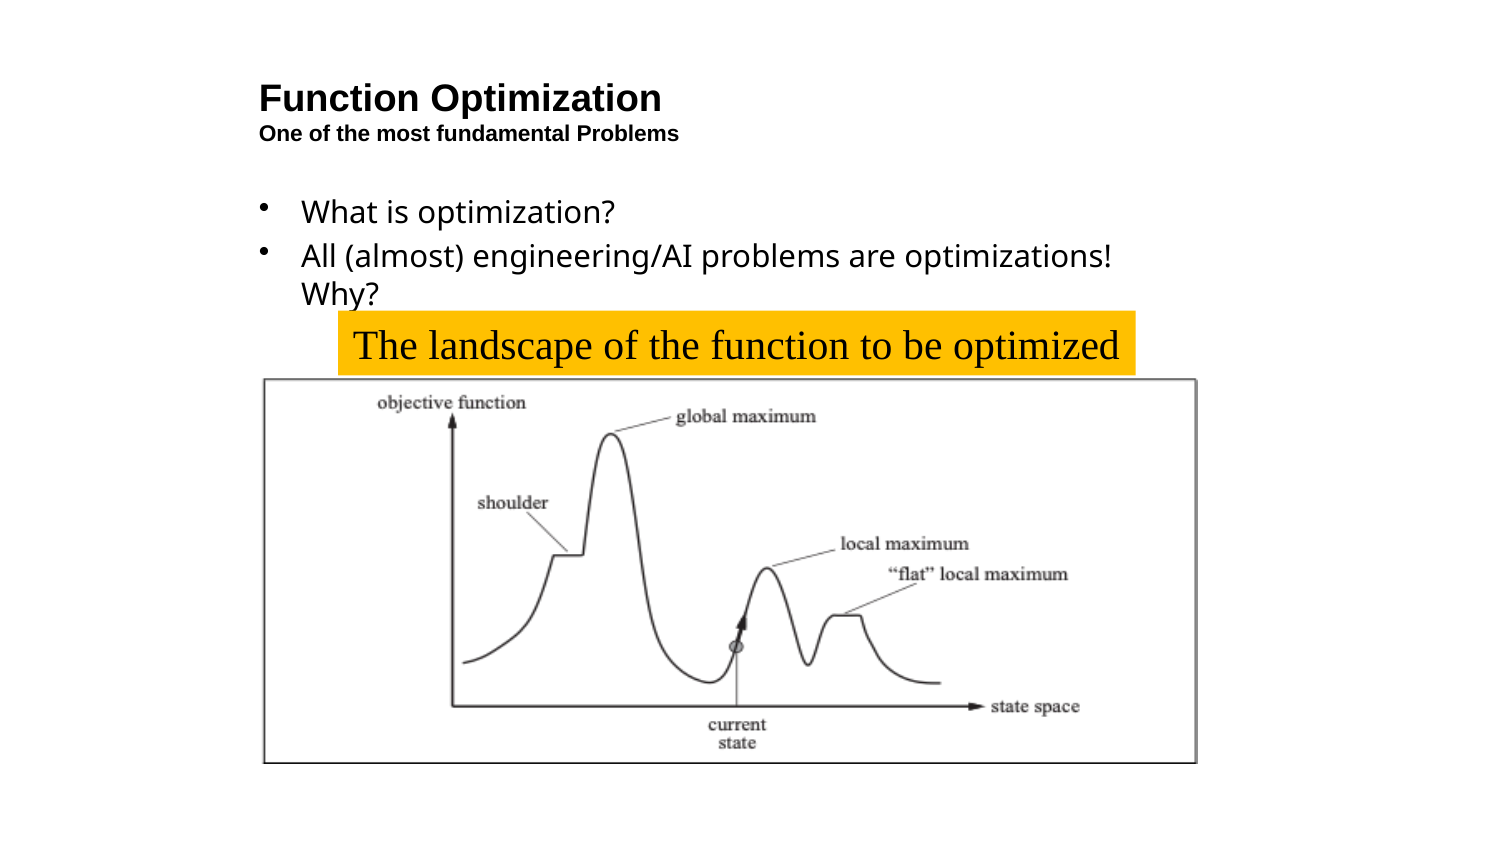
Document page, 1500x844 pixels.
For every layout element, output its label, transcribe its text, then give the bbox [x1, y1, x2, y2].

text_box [258, 376, 1199, 764]
text_box The landscape of the function to be optimized [338, 310, 1136, 375]
list What is optimization? All (almost) engineering/AI problems are optimizations! Why? [243, 184, 1182, 346]
title Function Optimization One of the most fundamental Problems [243, 64, 1199, 154]
